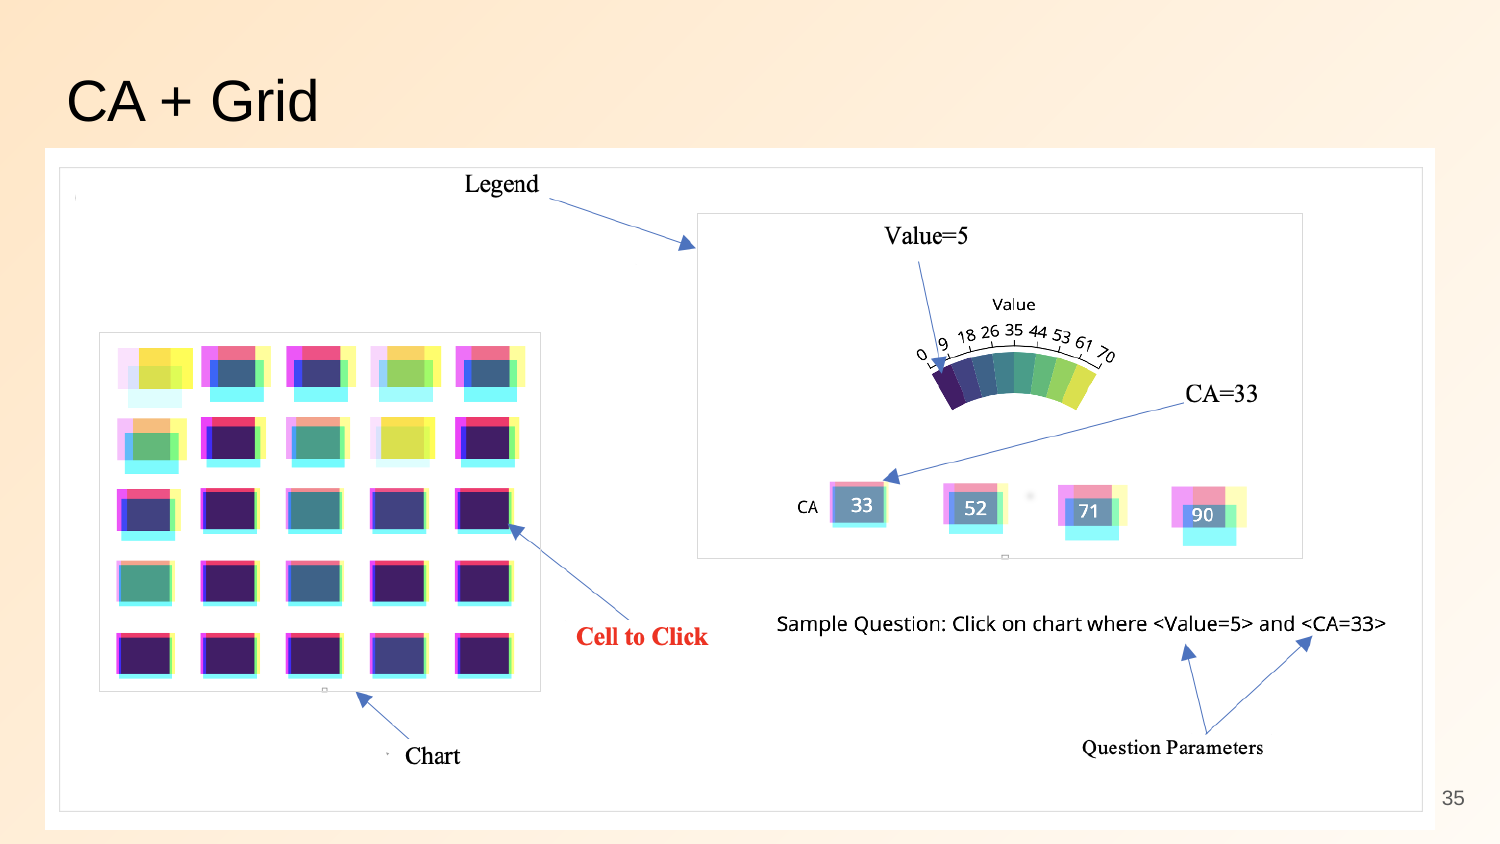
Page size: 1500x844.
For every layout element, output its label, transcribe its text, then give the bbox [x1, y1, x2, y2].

title CA + Grid [51, 47, 495, 142]
picture [44, 148, 1436, 830]
slide_number 35 [1440, 764, 1480, 830]
